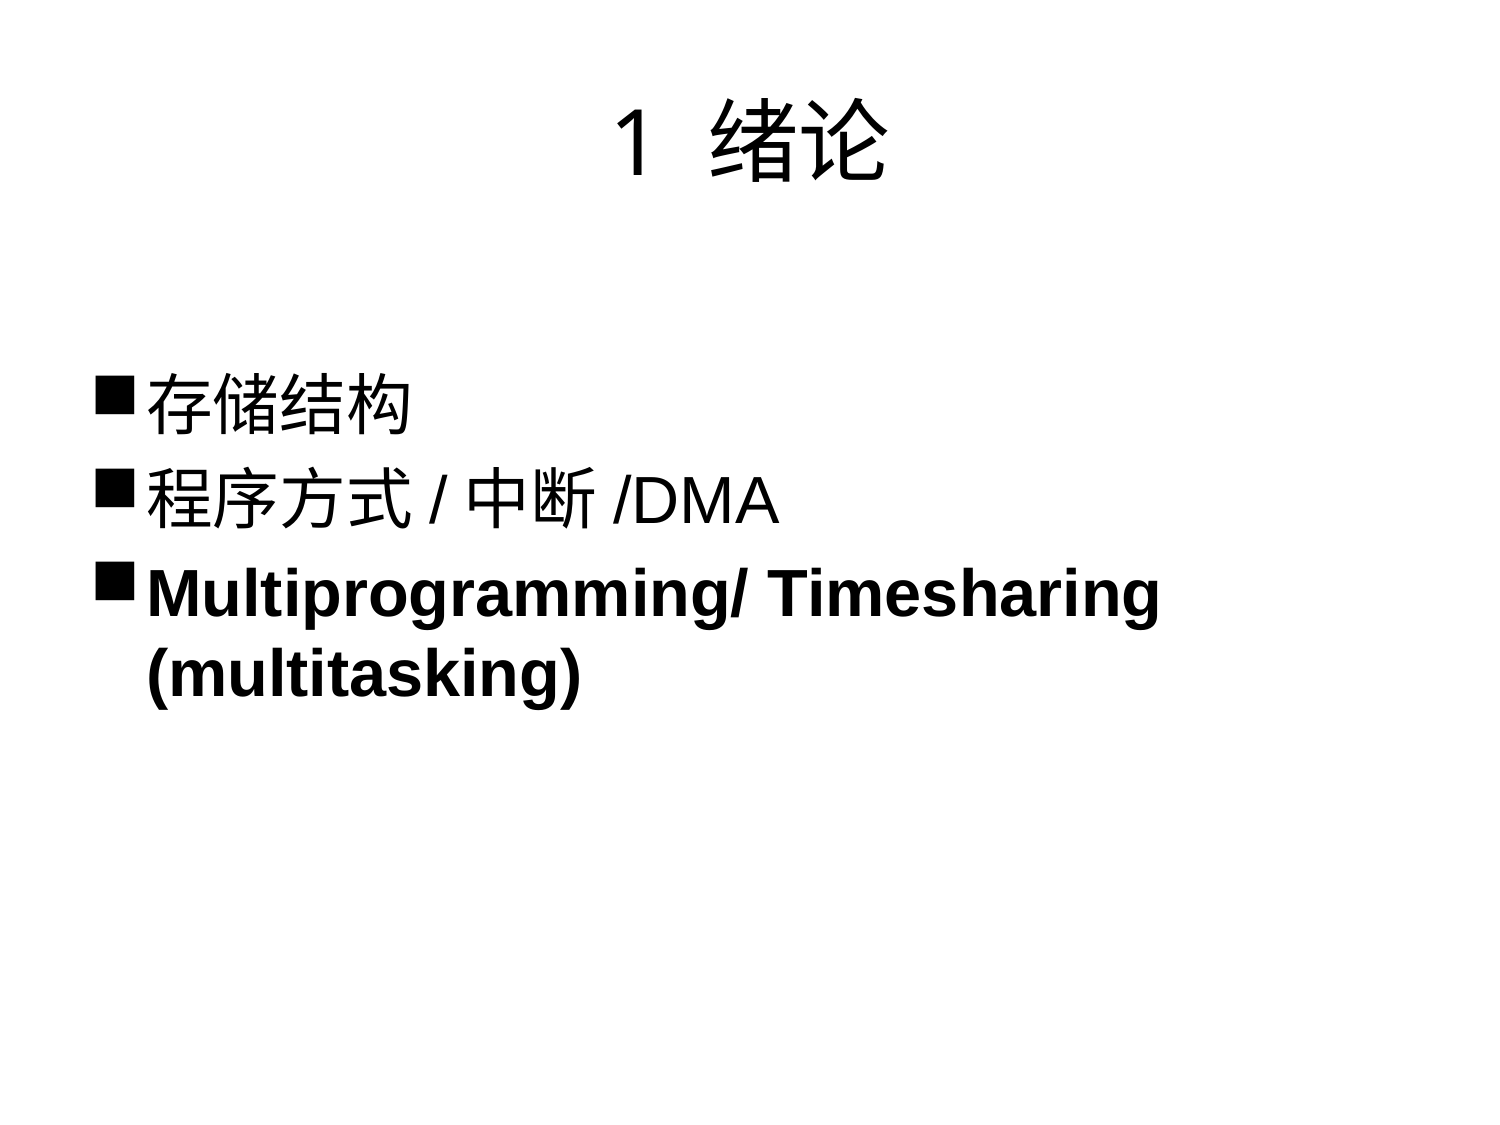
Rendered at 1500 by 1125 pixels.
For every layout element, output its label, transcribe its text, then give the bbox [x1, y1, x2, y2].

list 存储结构 程序方式/中断/DMA Multiprogramming/ Timesharing (multitasking) [74, 262, 1426, 1006]
title 1 绪论 [74, 44, 1426, 233]
